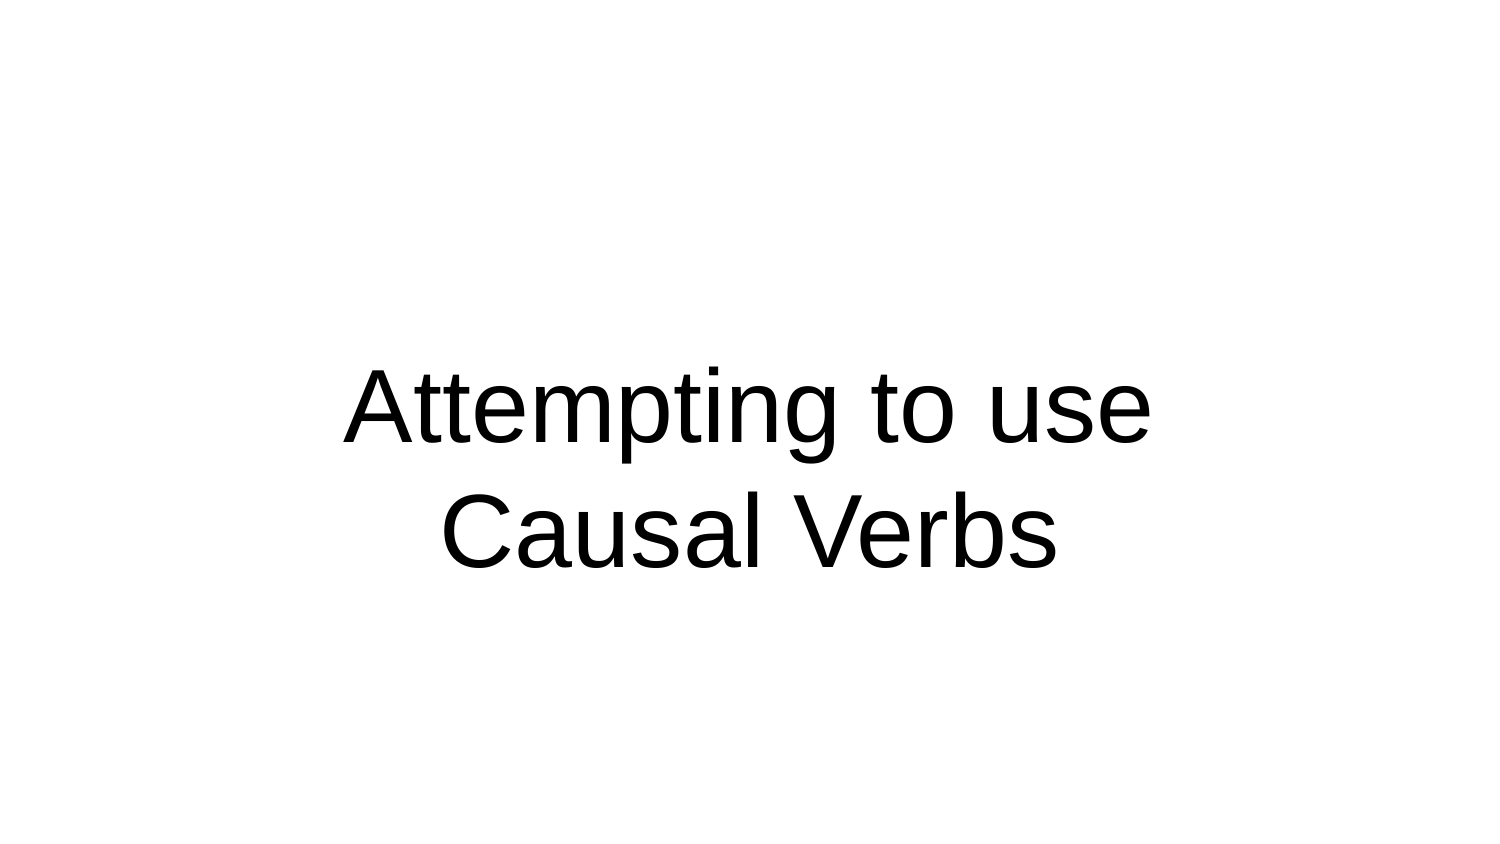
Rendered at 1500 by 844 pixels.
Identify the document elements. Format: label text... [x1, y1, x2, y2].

text_box Attempting to use Causal Verbs [251, 322, 1249, 603]
